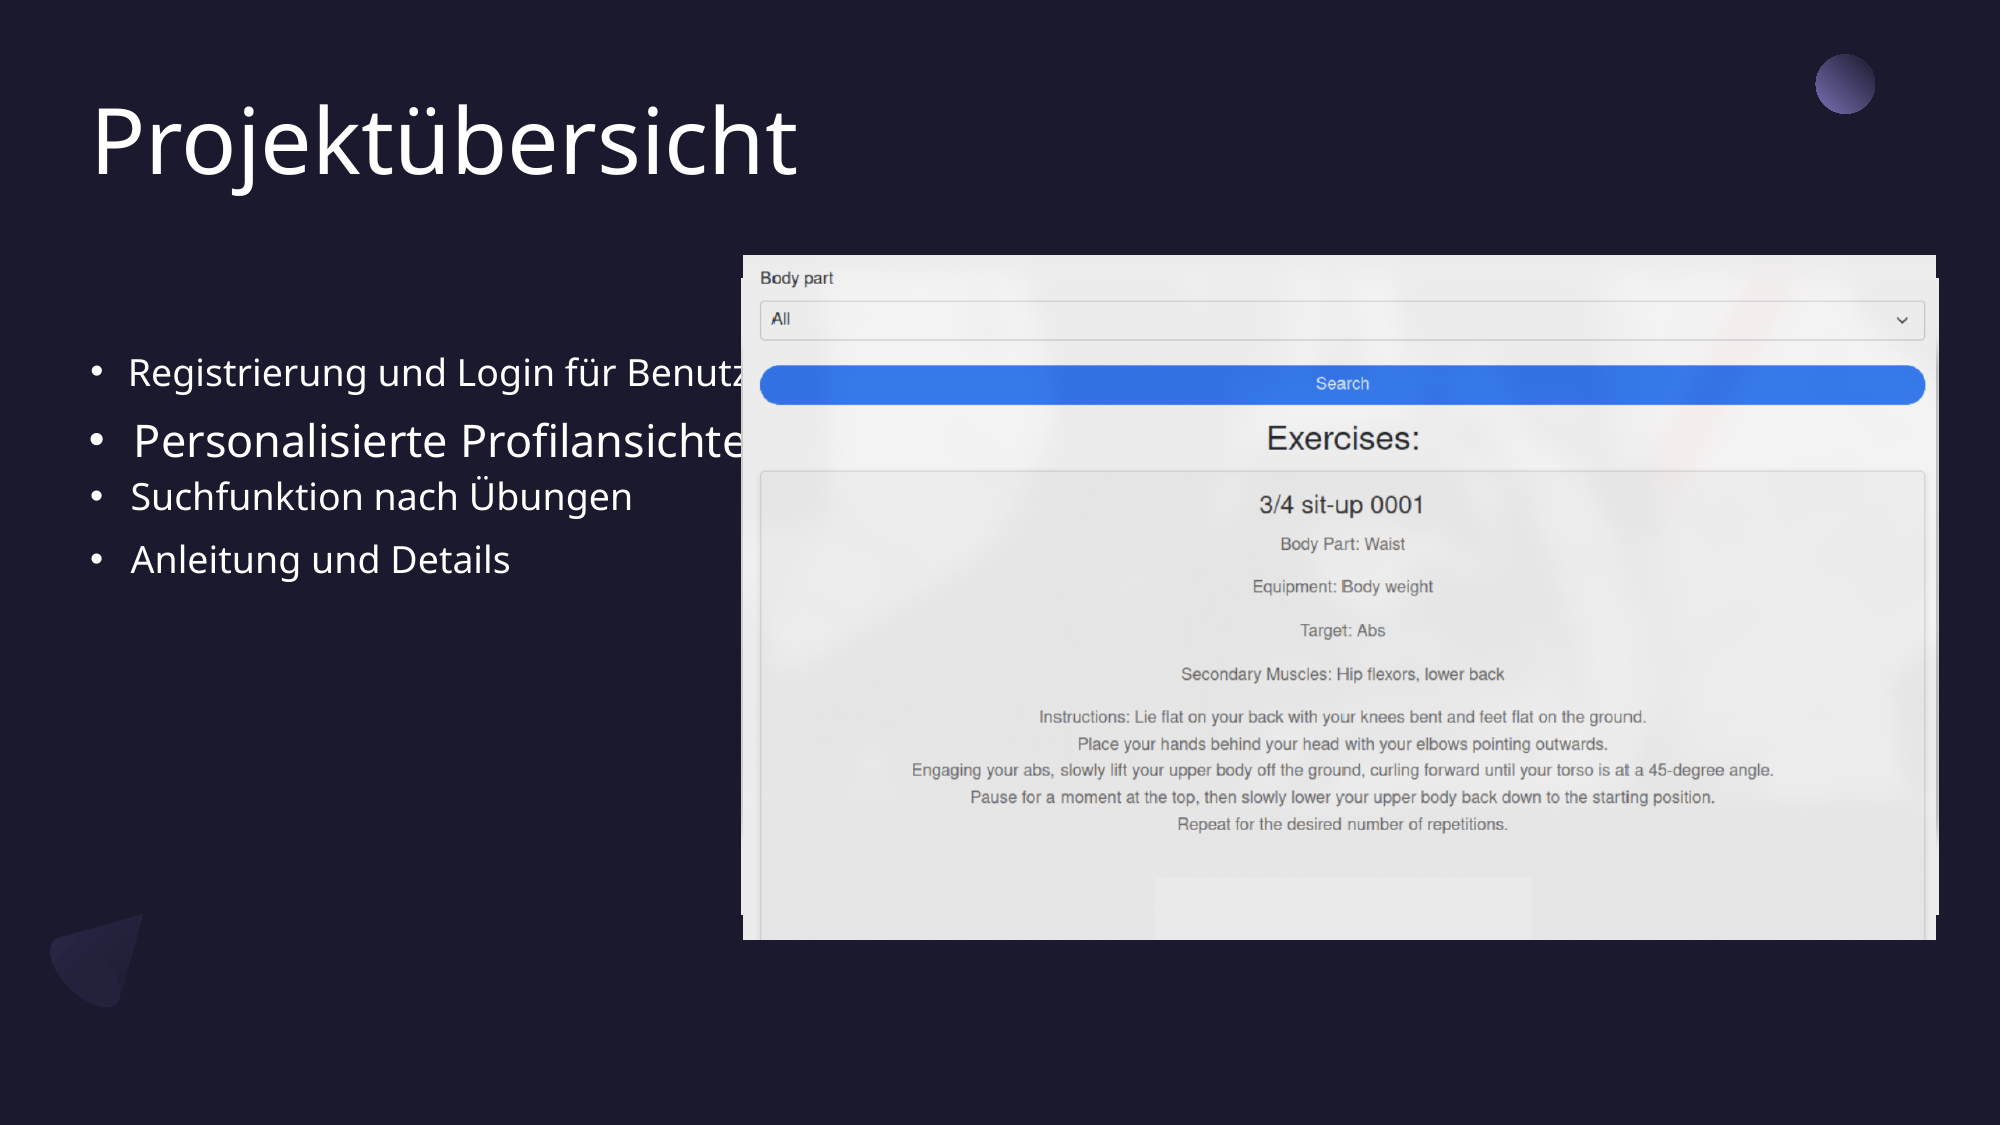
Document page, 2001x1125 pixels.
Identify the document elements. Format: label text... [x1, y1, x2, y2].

list Registrierung und Login für Benutzer [90, 343, 741, 406]
text_box Personalisierte Profilansichte [88, 406, 741, 469]
text_box Anleitung und Details [90, 531, 741, 594]
text_box Suchfunktion nach Übungen [90, 468, 741, 531]
title Projektübersicht [90, 83, 1910, 302]
picture [741, 255, 1939, 940]
